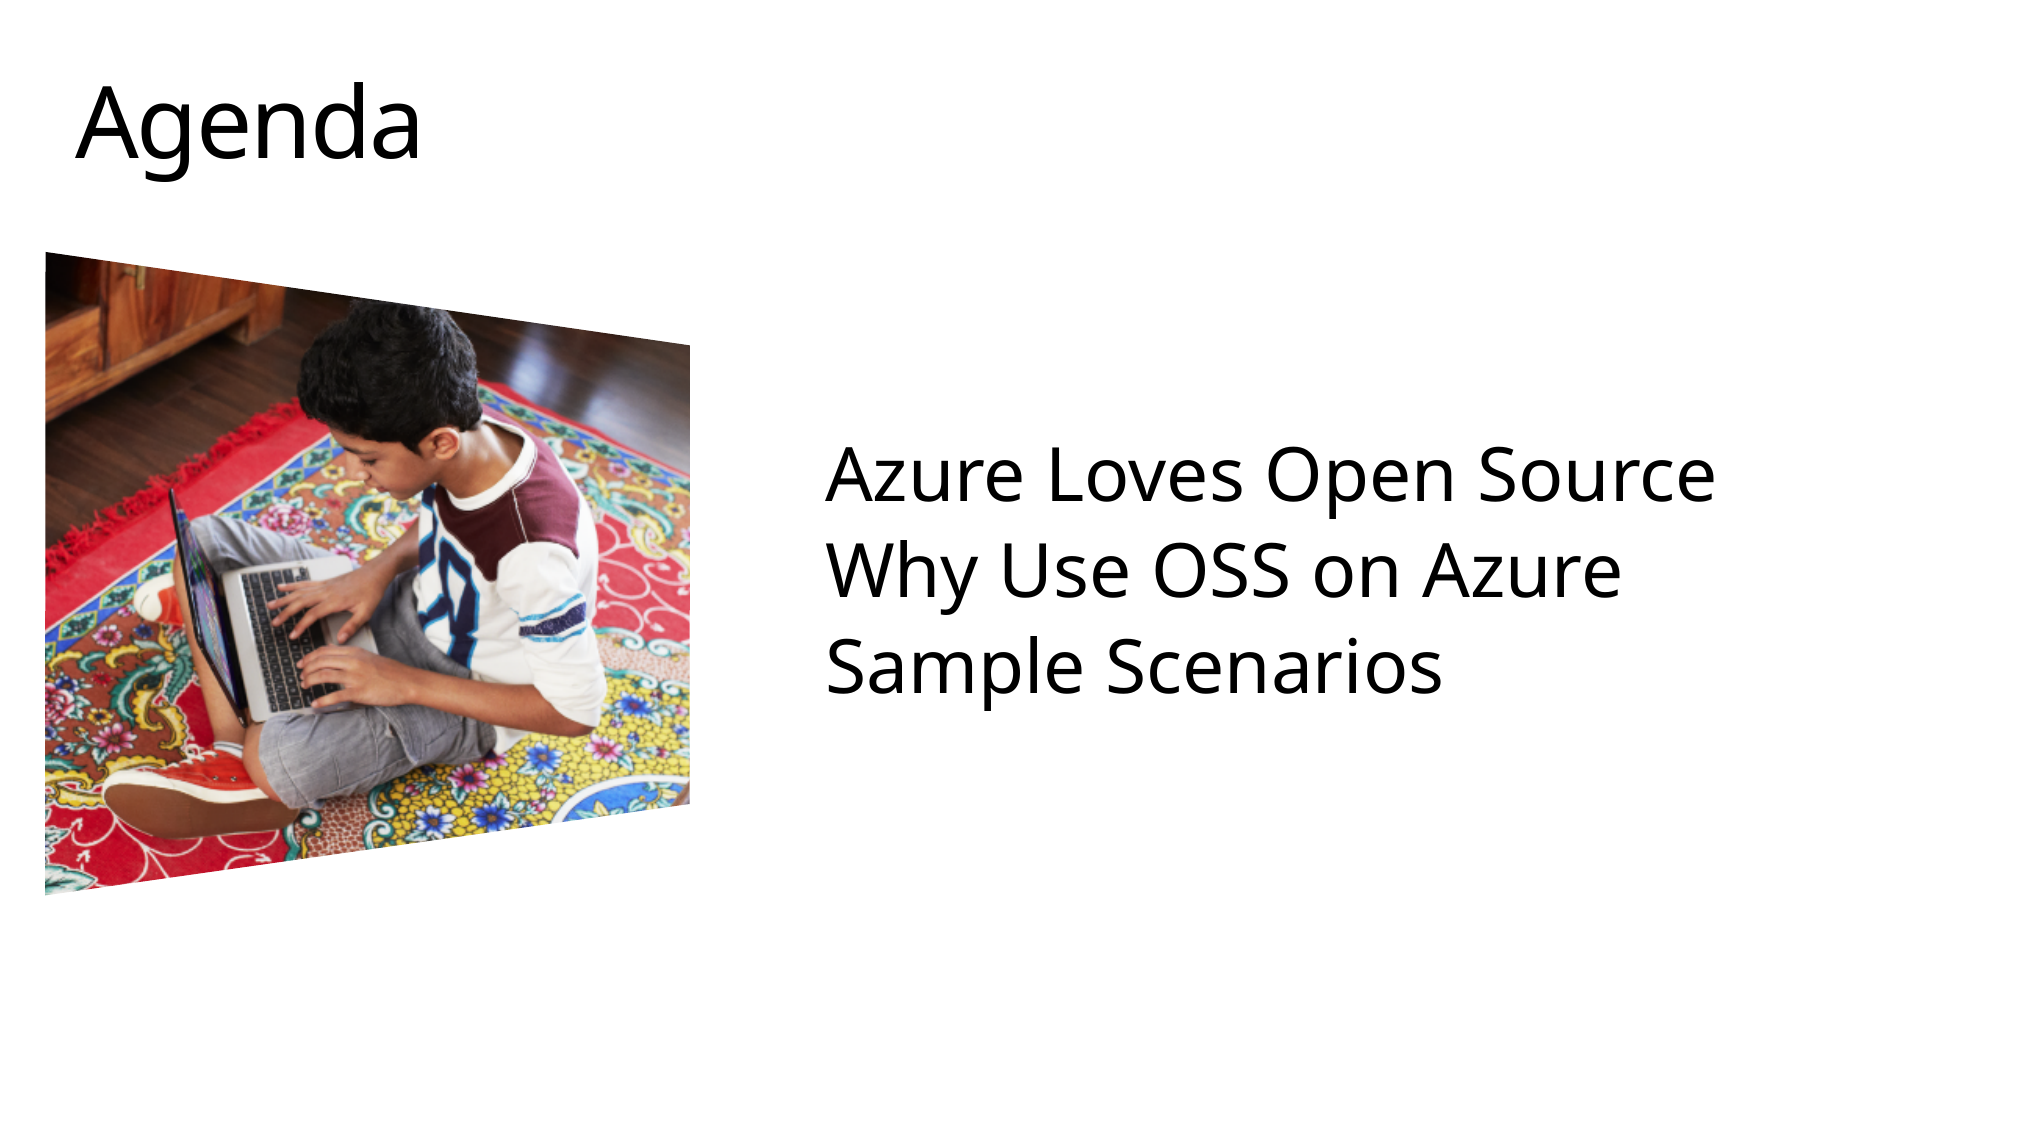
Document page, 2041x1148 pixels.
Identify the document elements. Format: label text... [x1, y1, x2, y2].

picture [44, 251, 691, 896]
title Agenda [45, 48, 1996, 199]
list Azure Loves Open Source Why Use OSS on Azure Sample Scenarios [795, 498, 1996, 649]
